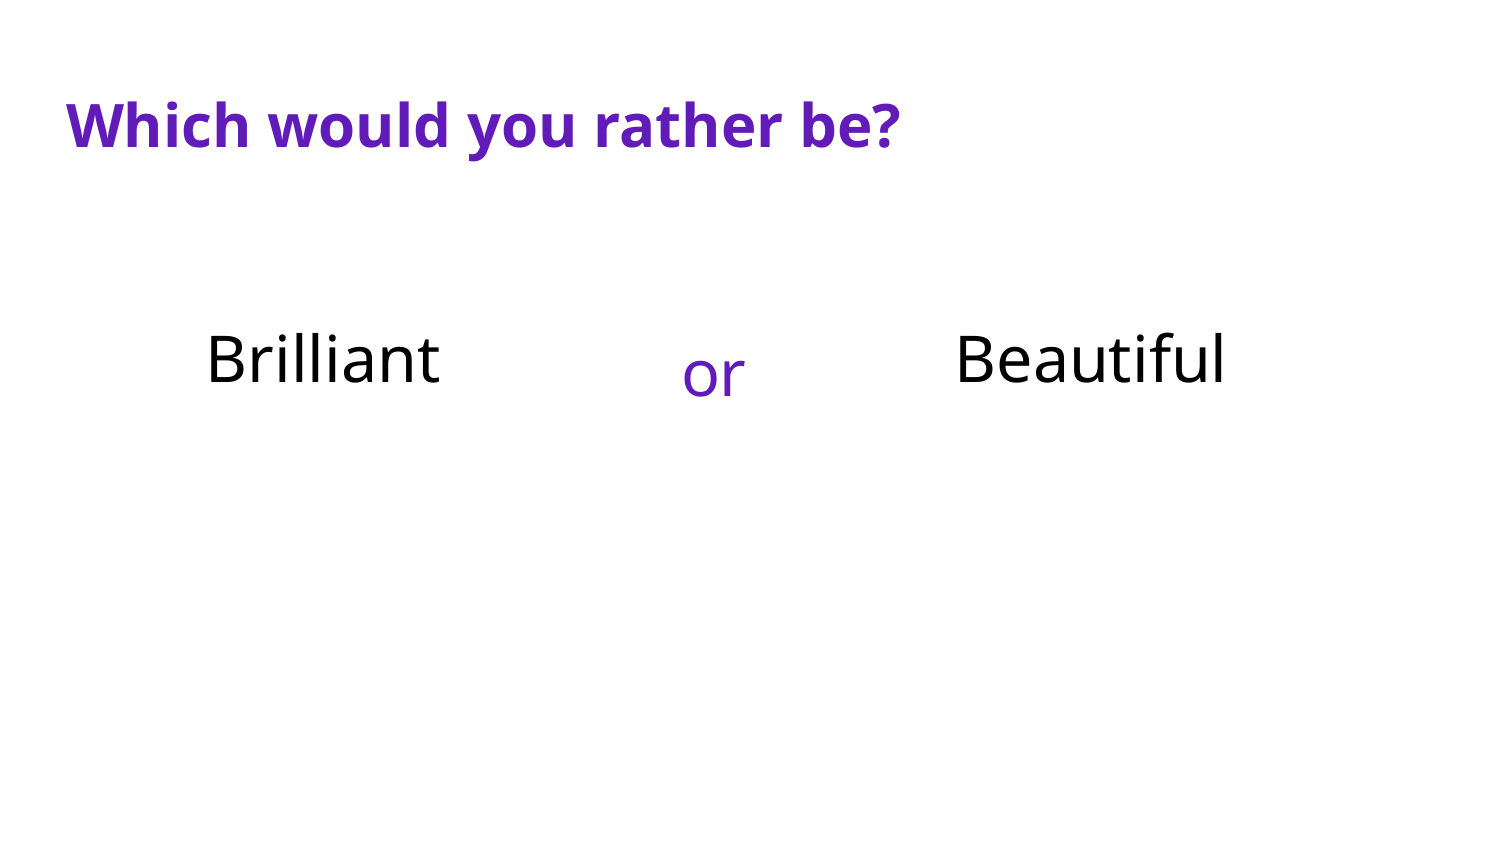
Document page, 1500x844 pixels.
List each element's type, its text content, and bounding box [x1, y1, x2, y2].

title Which would you rather be? [51, 72, 1449, 176]
list Brilliant [51, 189, 456, 750]
list Beautiful [939, 189, 1345, 750]
text_box or [269, 305, 762, 425]
